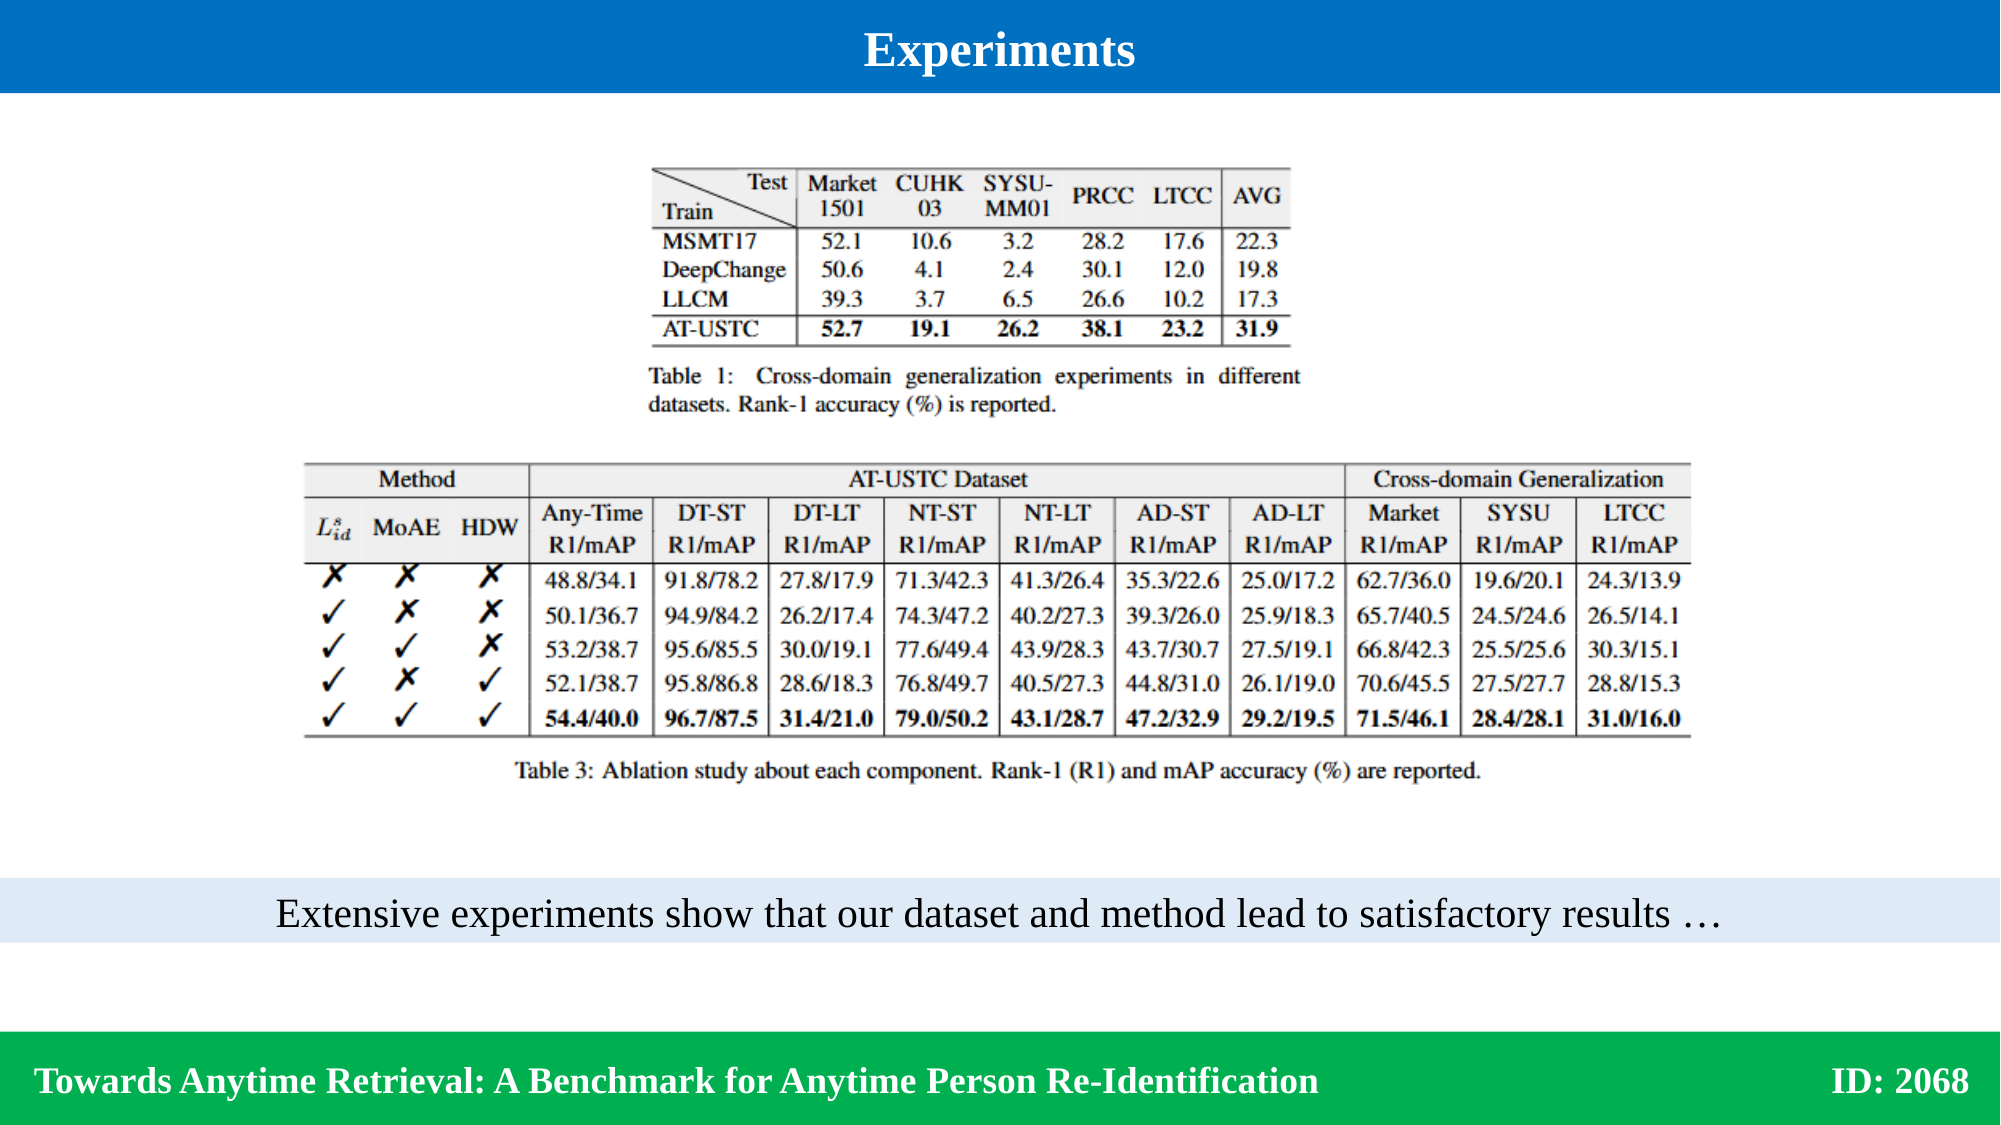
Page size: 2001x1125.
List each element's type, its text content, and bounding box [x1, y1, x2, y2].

text_box Towards Anytime Retrieval: A Benchmark for Anytime Person Re-Identification ID: 2068 [0, 1031, 2000, 1125]
picture [283, 447, 1717, 793]
text_box Extensive experiments show that our dataset and method lead to satisfactory results … [0, 877, 2000, 943]
picture [638, 149, 1315, 426]
text_box Experiments [0, 0, 2000, 94]
